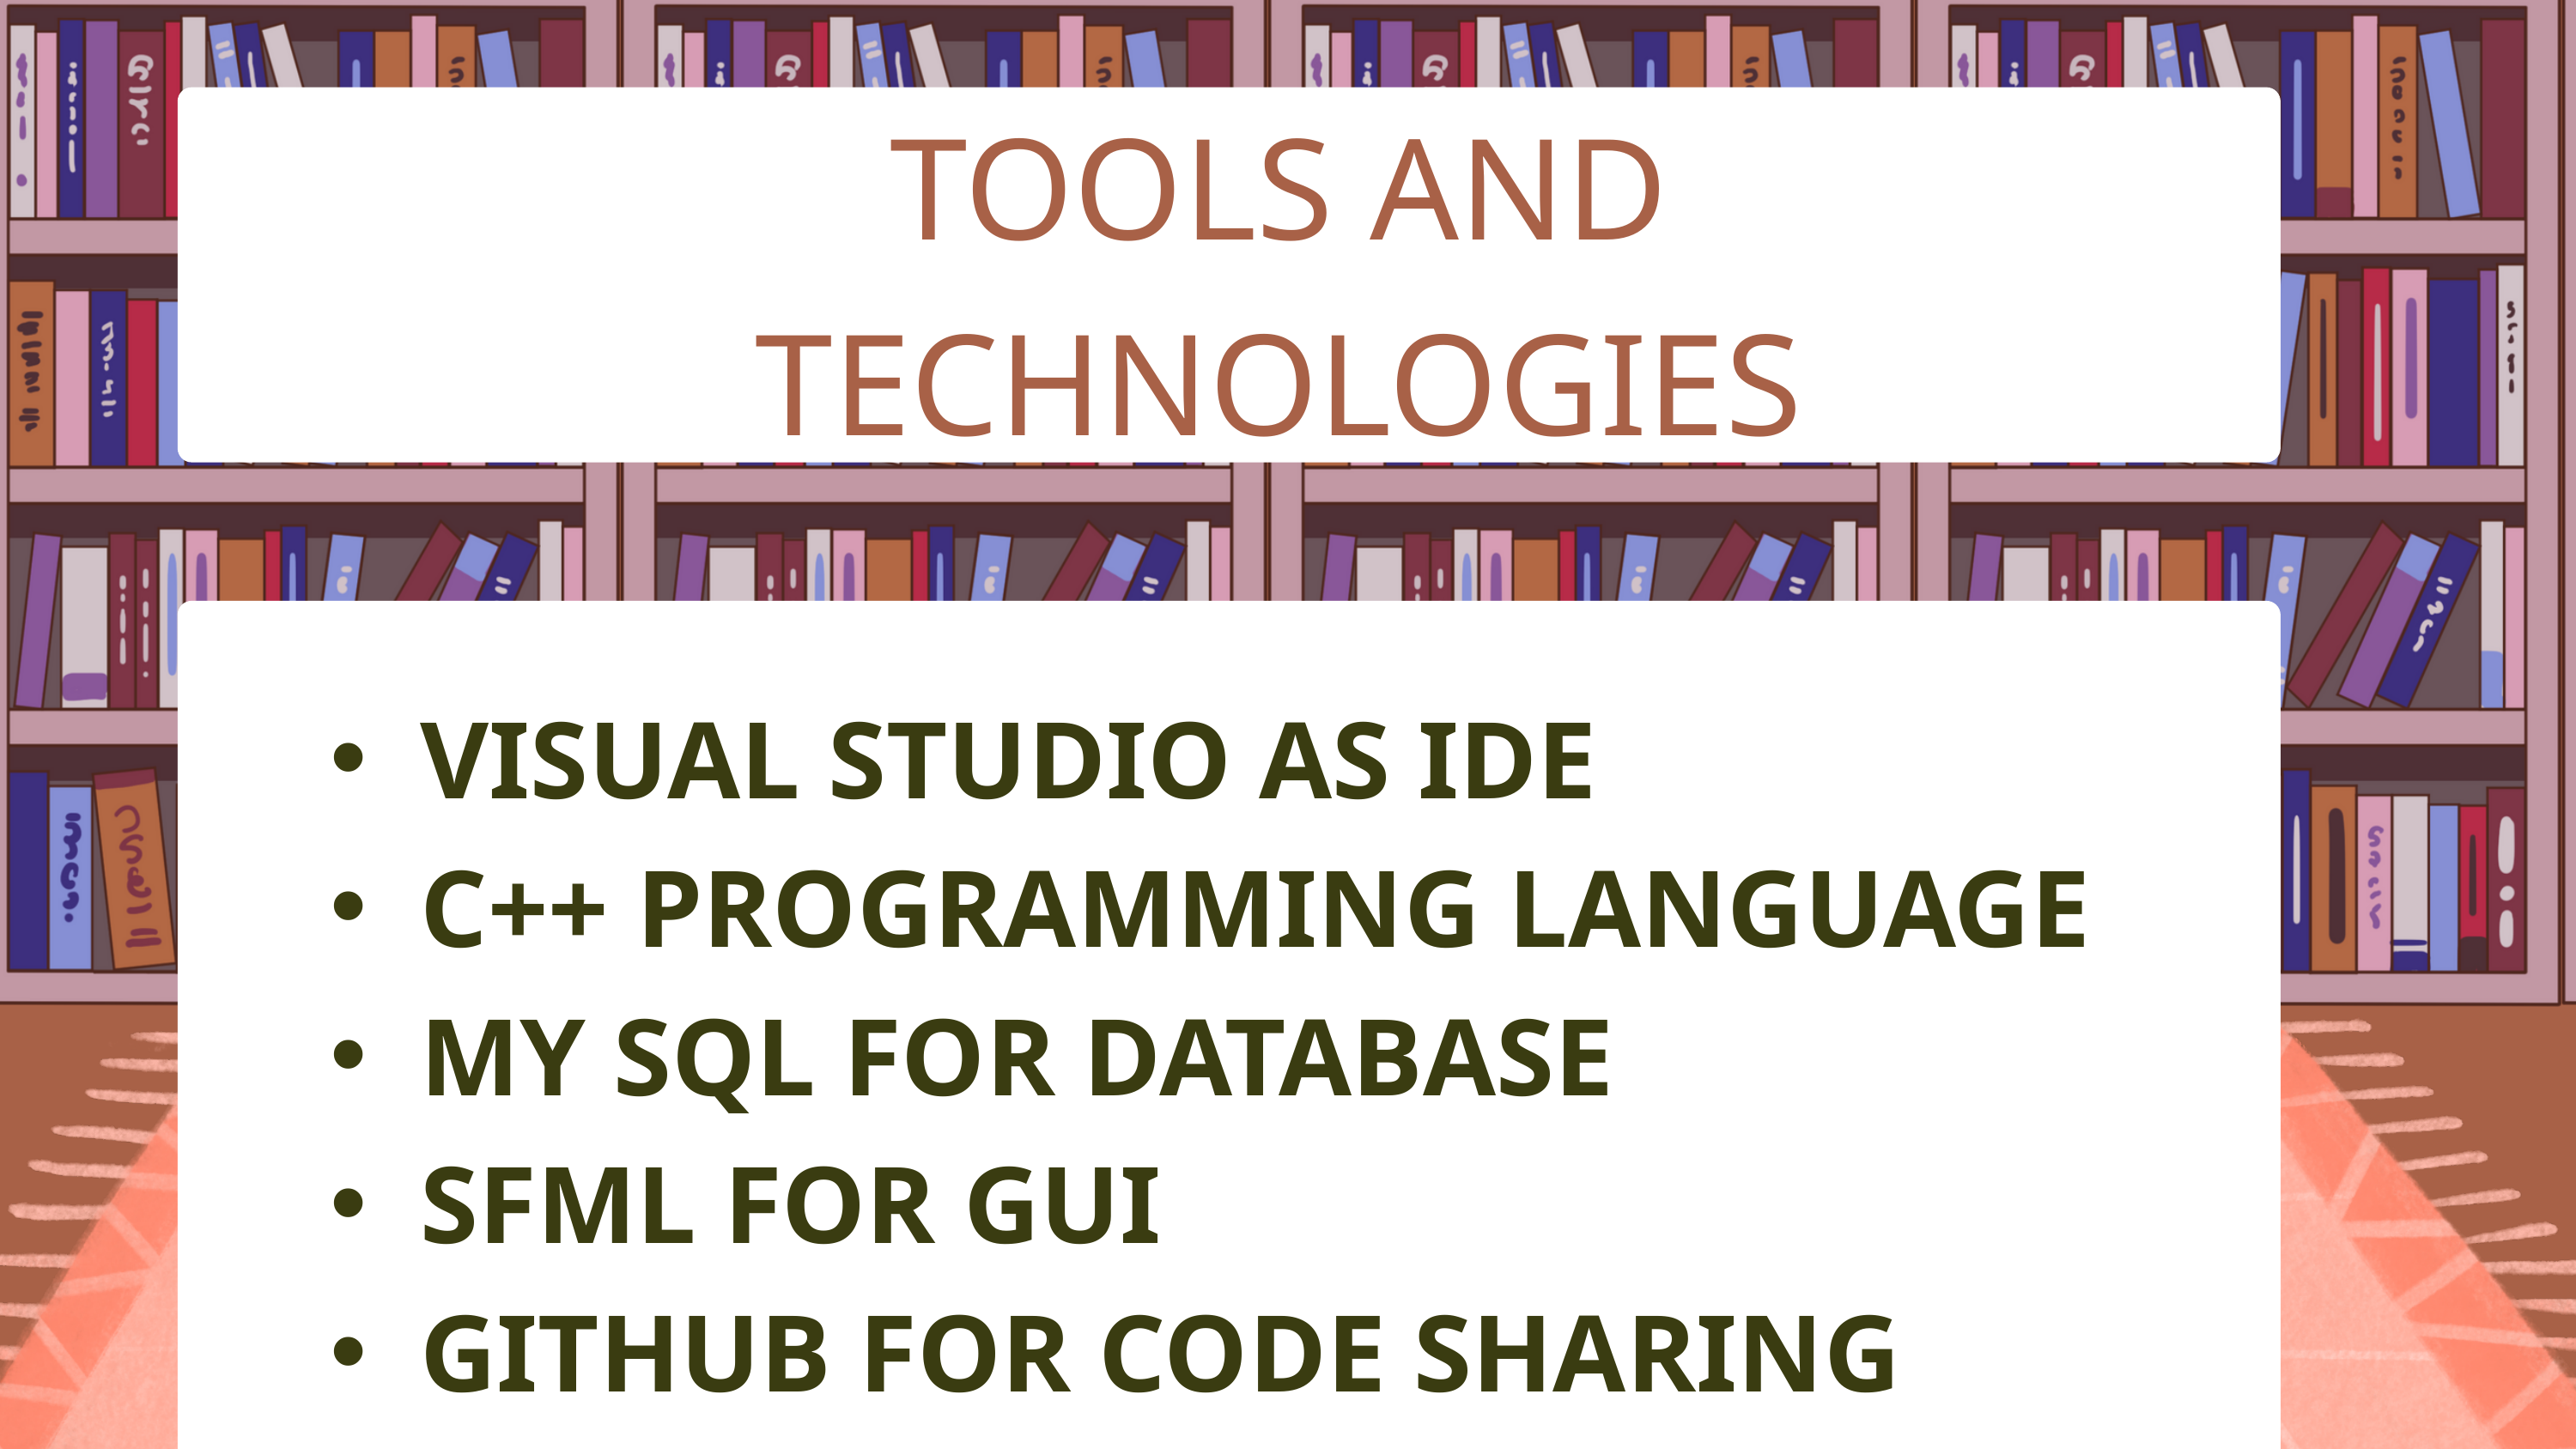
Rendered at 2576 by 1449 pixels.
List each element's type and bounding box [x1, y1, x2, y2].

text_box [240, 71, 2318, 1422]
text_box [0, 0, 2576, 1449]
text_box [177, 87, 2281, 1449]
